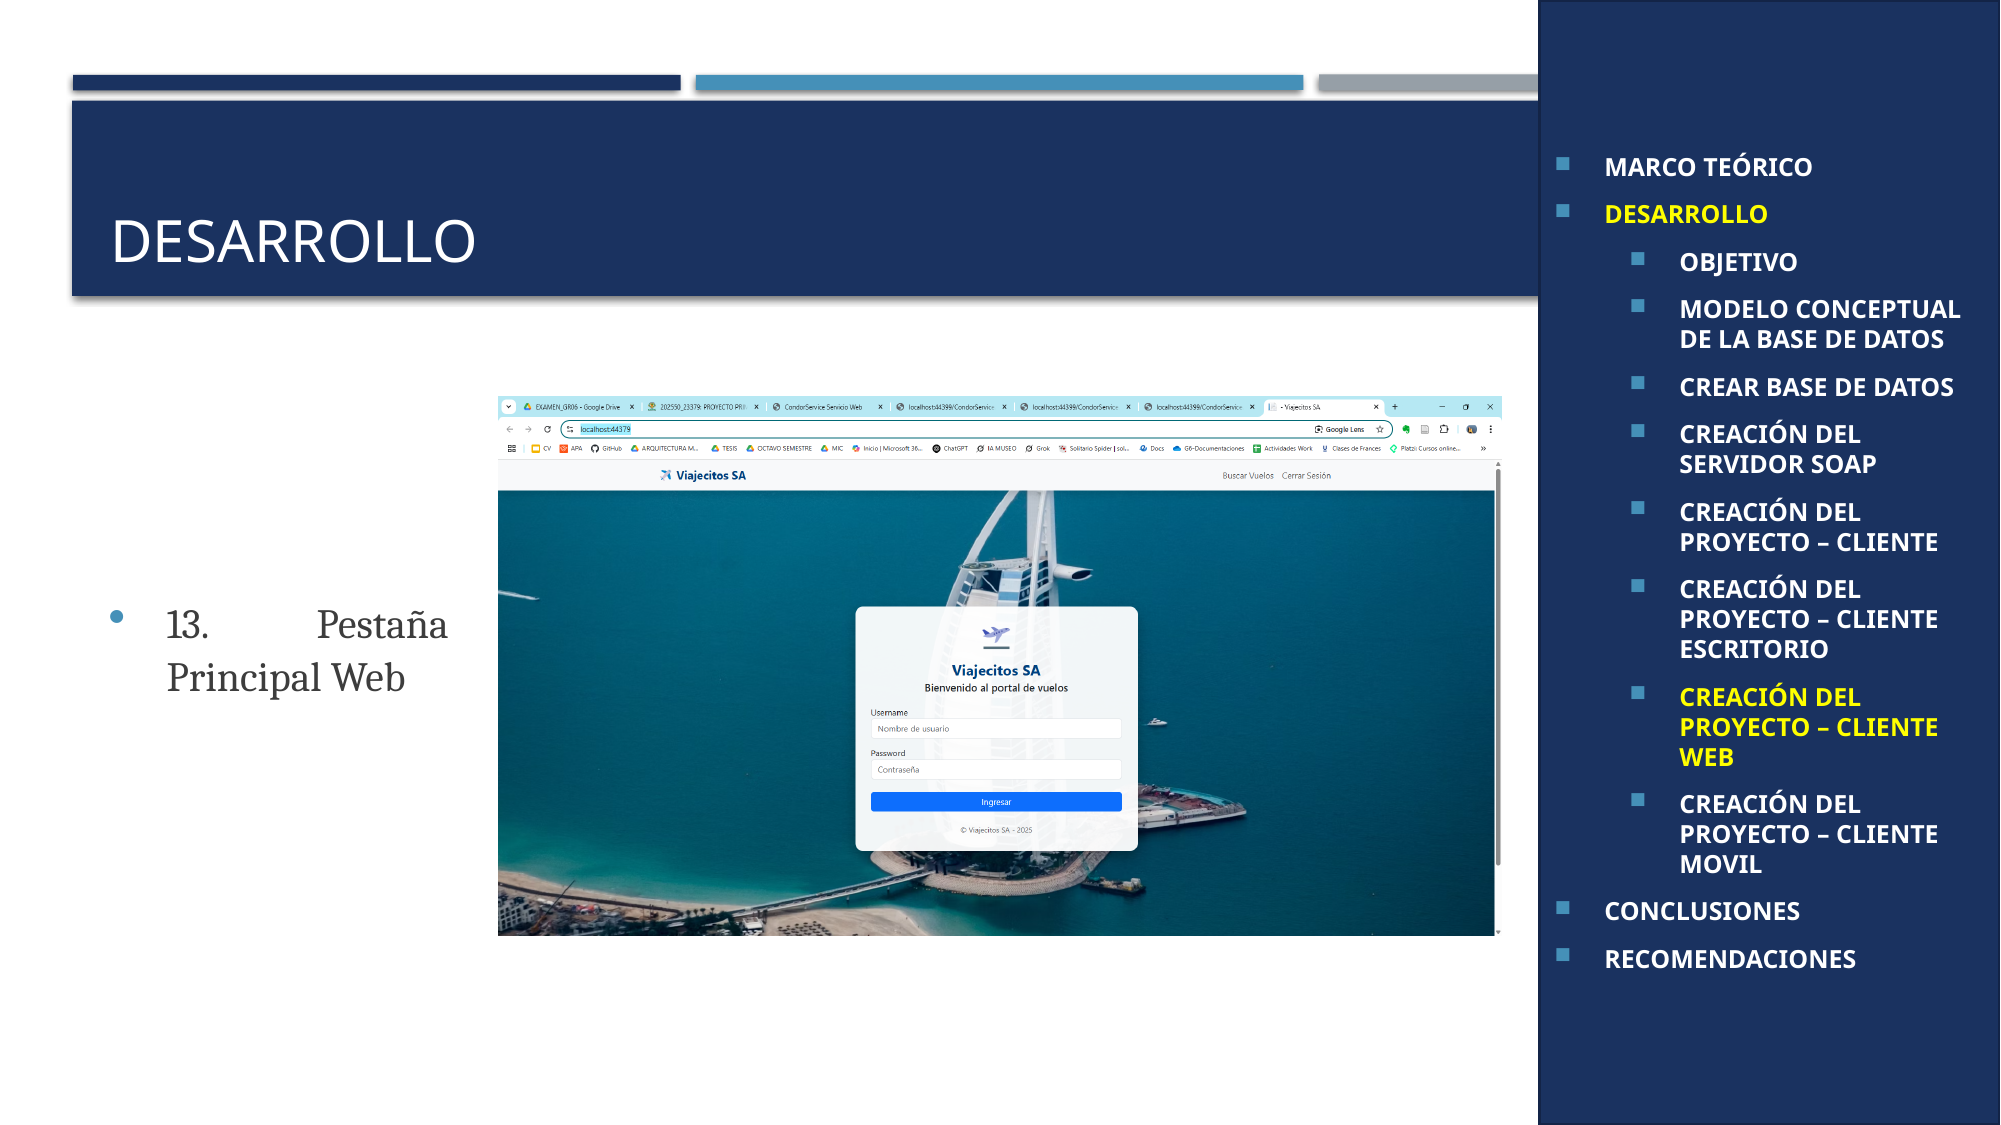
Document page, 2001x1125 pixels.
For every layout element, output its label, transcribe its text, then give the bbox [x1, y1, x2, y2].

title DESARROLLO [95, 115, 1538, 282]
picture [498, 590, 538, 599]
picture [498, 396, 1502, 936]
list 13. Pestaña Principal Web [95, 528, 492, 765]
text_box MARCO TEÓRICO DESARROLLO OBJETIVO MODELO CONCEPTUAL DE LA BASE DE DATOS CREAR BASE DE DATOS CREACIÓN DEL SERVIDOR SOAP CREACIÓN DEL PROYECTO – CLIENTE CREACIÓN DEL PROYECTO – CLIENTE ESCRITORIO CREACIÓN DEL PROYECTO – CLIENTE WEB CREACIÓN DEL PROYECTO – CLIENTE MOVIL CONCLUSIONES RECOMENDACIONES [1538, 0, 2000, 1125]
picture [1073, 929, 1104, 936]
picture [1149, 719, 1166, 726]
